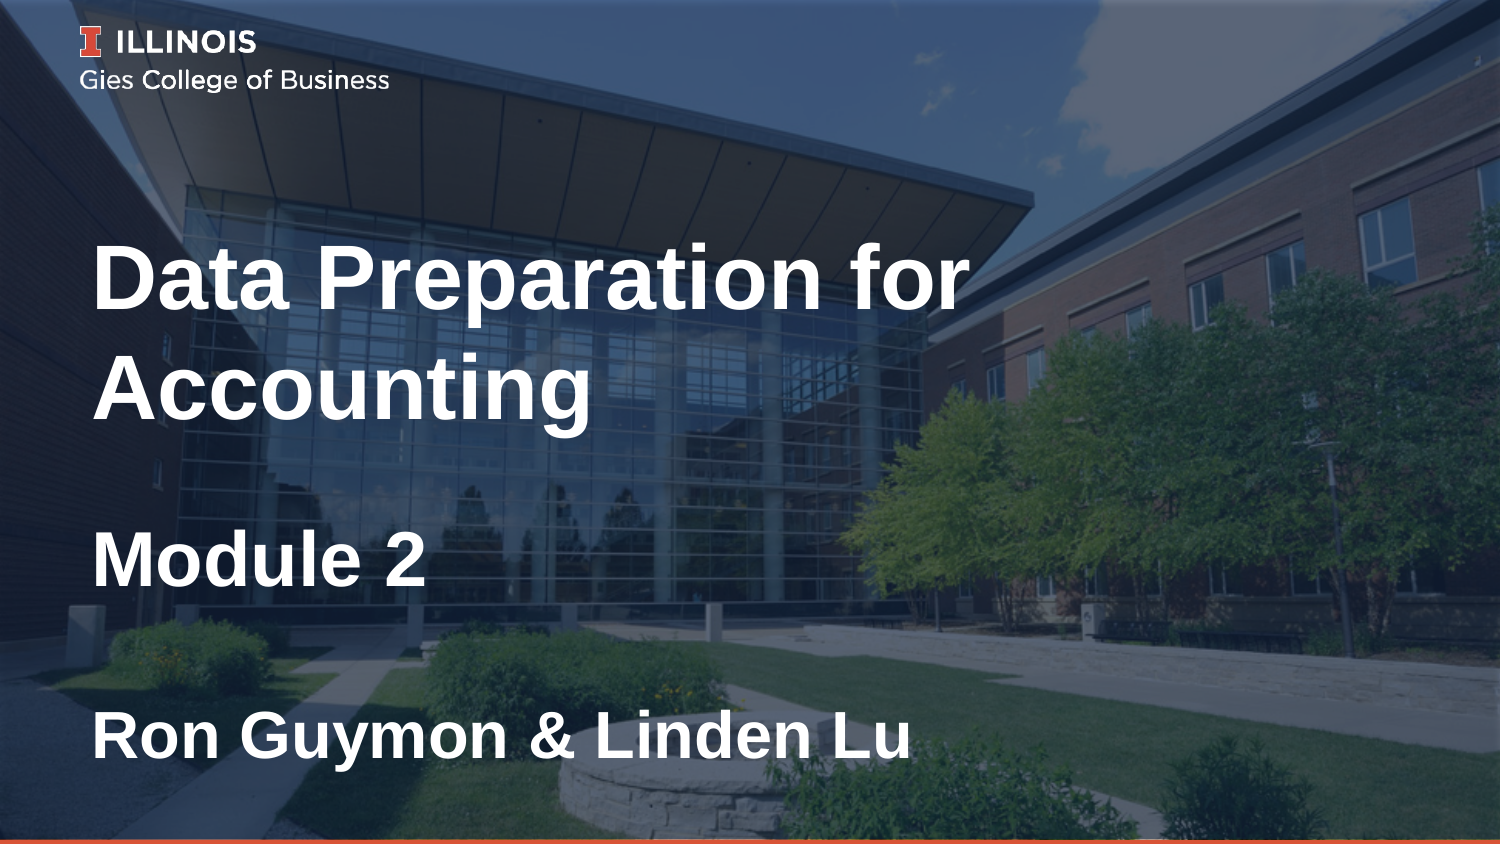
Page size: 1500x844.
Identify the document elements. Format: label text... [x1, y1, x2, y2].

list Module 2 [76, 462, 1431, 648]
picture [80, 26, 389, 93]
title Data Preparation for Accounting [76, 210, 1431, 462]
list Ron Guymon & Linden Lu [76, 684, 1431, 768]
